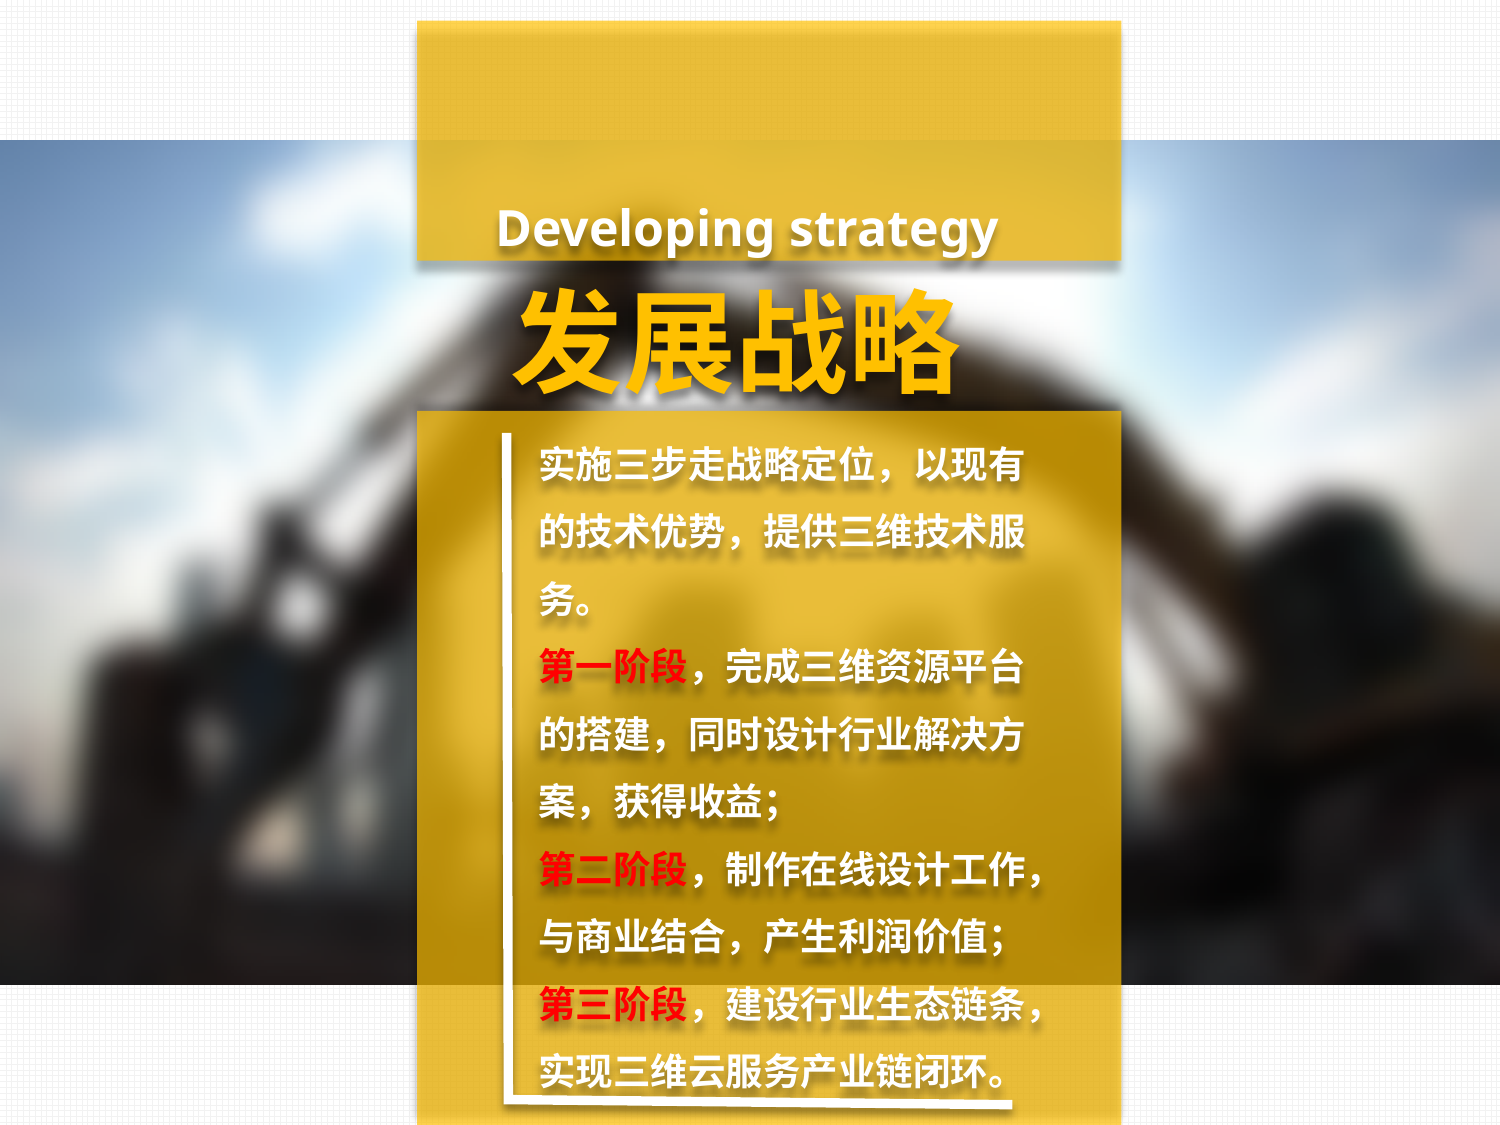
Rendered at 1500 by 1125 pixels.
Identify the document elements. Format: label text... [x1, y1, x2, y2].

text_box [416, 20, 1122, 140]
picture [0, 140, 1500, 985]
text_box [507, 985, 1013, 1106]
text_box [416, 985, 1122, 1125]
text_box 实施三步走战略定位，以现有的技术优势，提供三维技术服务。 第一阶段，完成三维资源平台的搭建，同时设计行业解决方案，获得收益； 第二阶段，制作在线设计工作，与商业结合，产生利润价值； 第三阶段，建设行业生态链条，实现三维云服务产业链闭环。 [925, 985, 1049, 1101]
